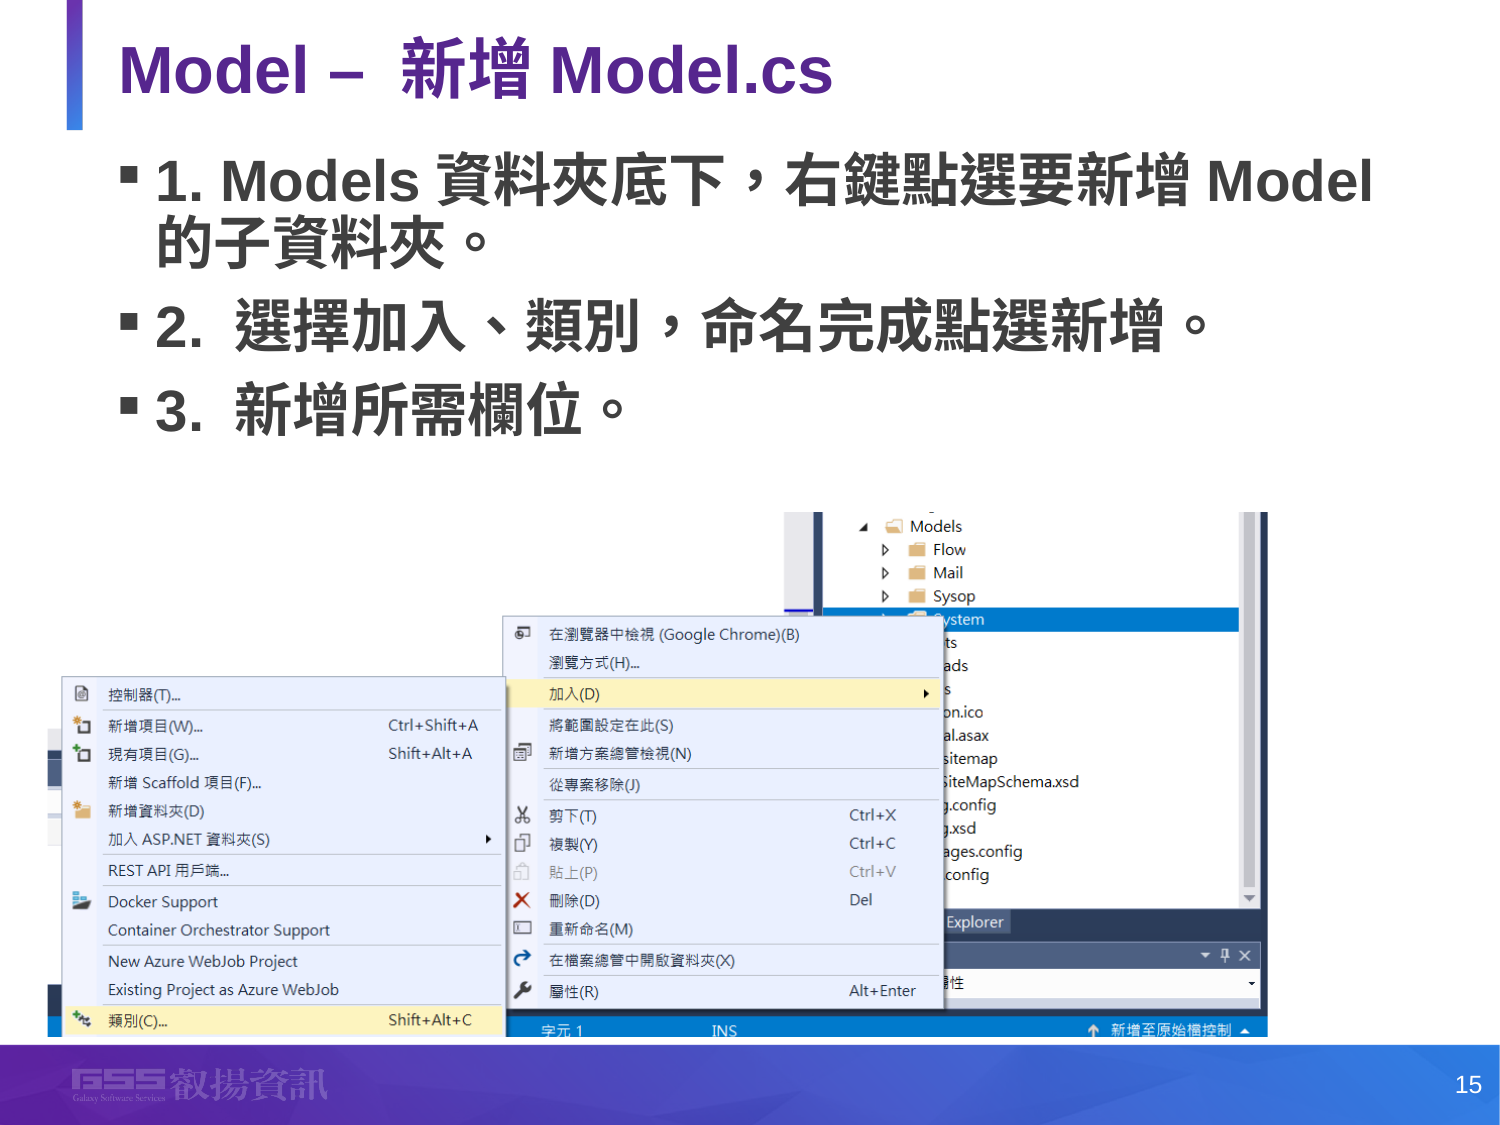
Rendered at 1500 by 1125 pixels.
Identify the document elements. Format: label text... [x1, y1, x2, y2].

title Model – 新增Model.cs [103, 21, 1397, 122]
list 1. Models資料夾底下，右鍵點選要新增Model的子資料夾。 2. 選擇加入、類別，命名完成點選新增。 3. 新增所需欄位。 [103, 143, 1397, 1020]
slide_number 15 [1160, 1053, 1498, 1114]
picture [0, 0, 1500, 1125]
